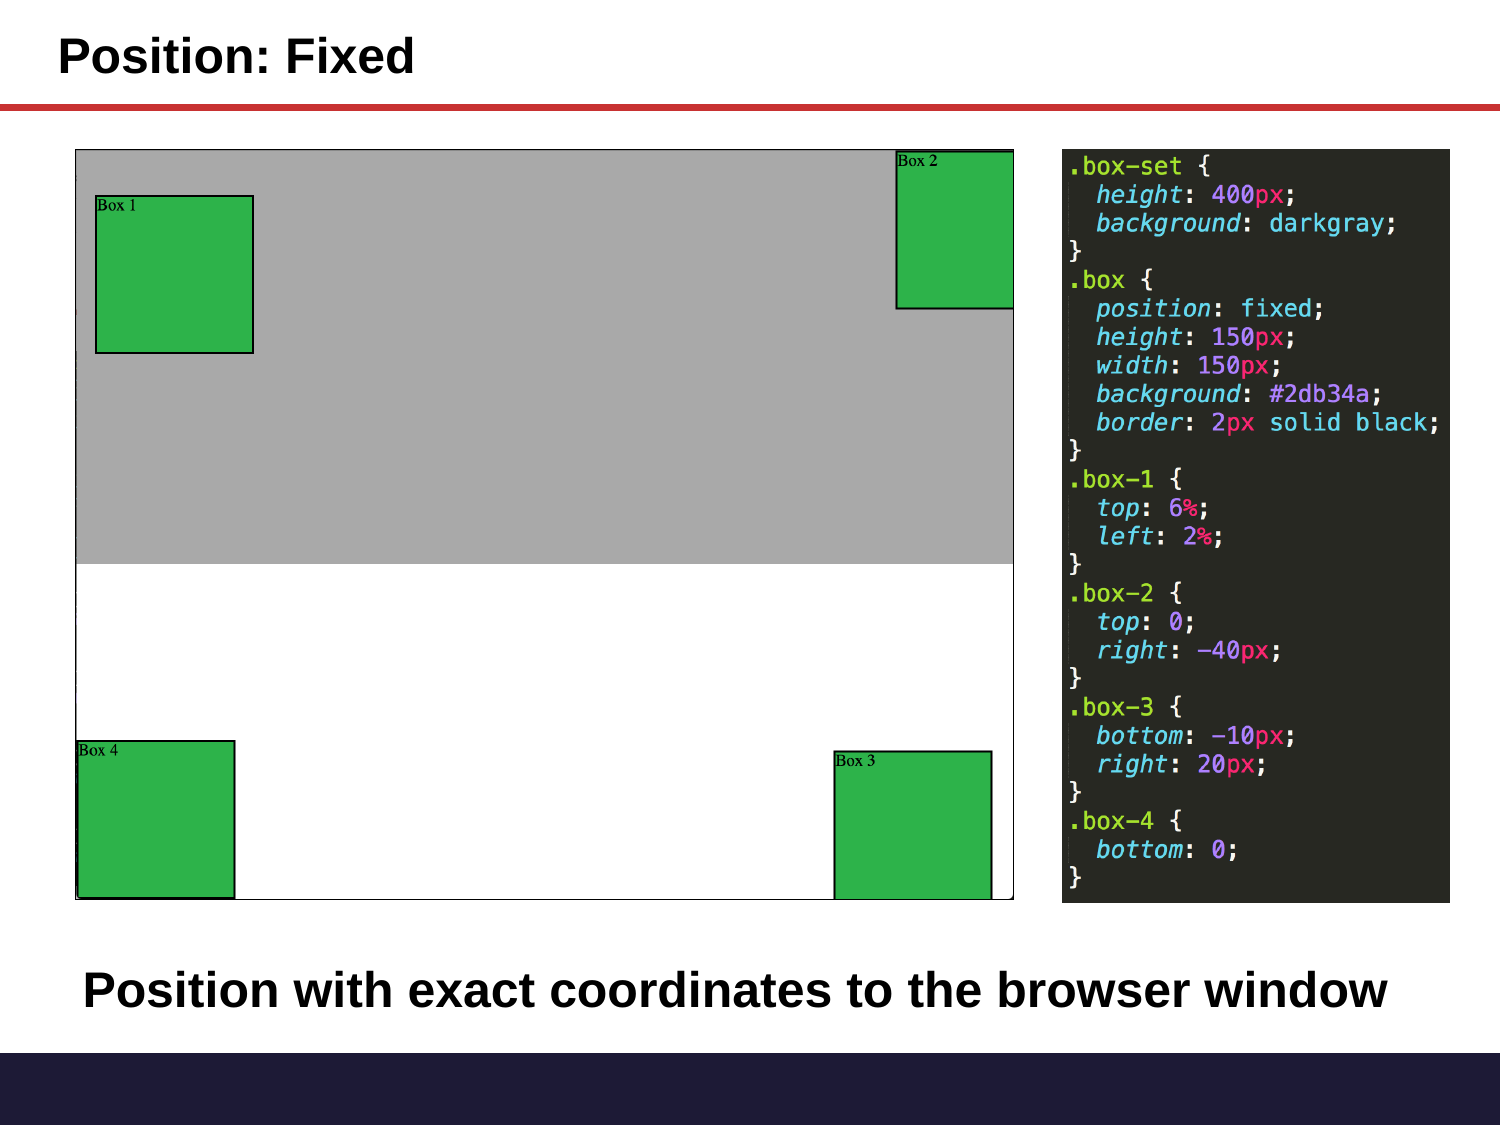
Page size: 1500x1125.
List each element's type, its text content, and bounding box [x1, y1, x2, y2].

picture [1062, 149, 1450, 903]
text_box Position with exact coordinates to the browser window [74, 949, 1500, 1025]
text_box Position: Fixed [50, 16, 913, 91]
picture [74, 149, 1015, 900]
